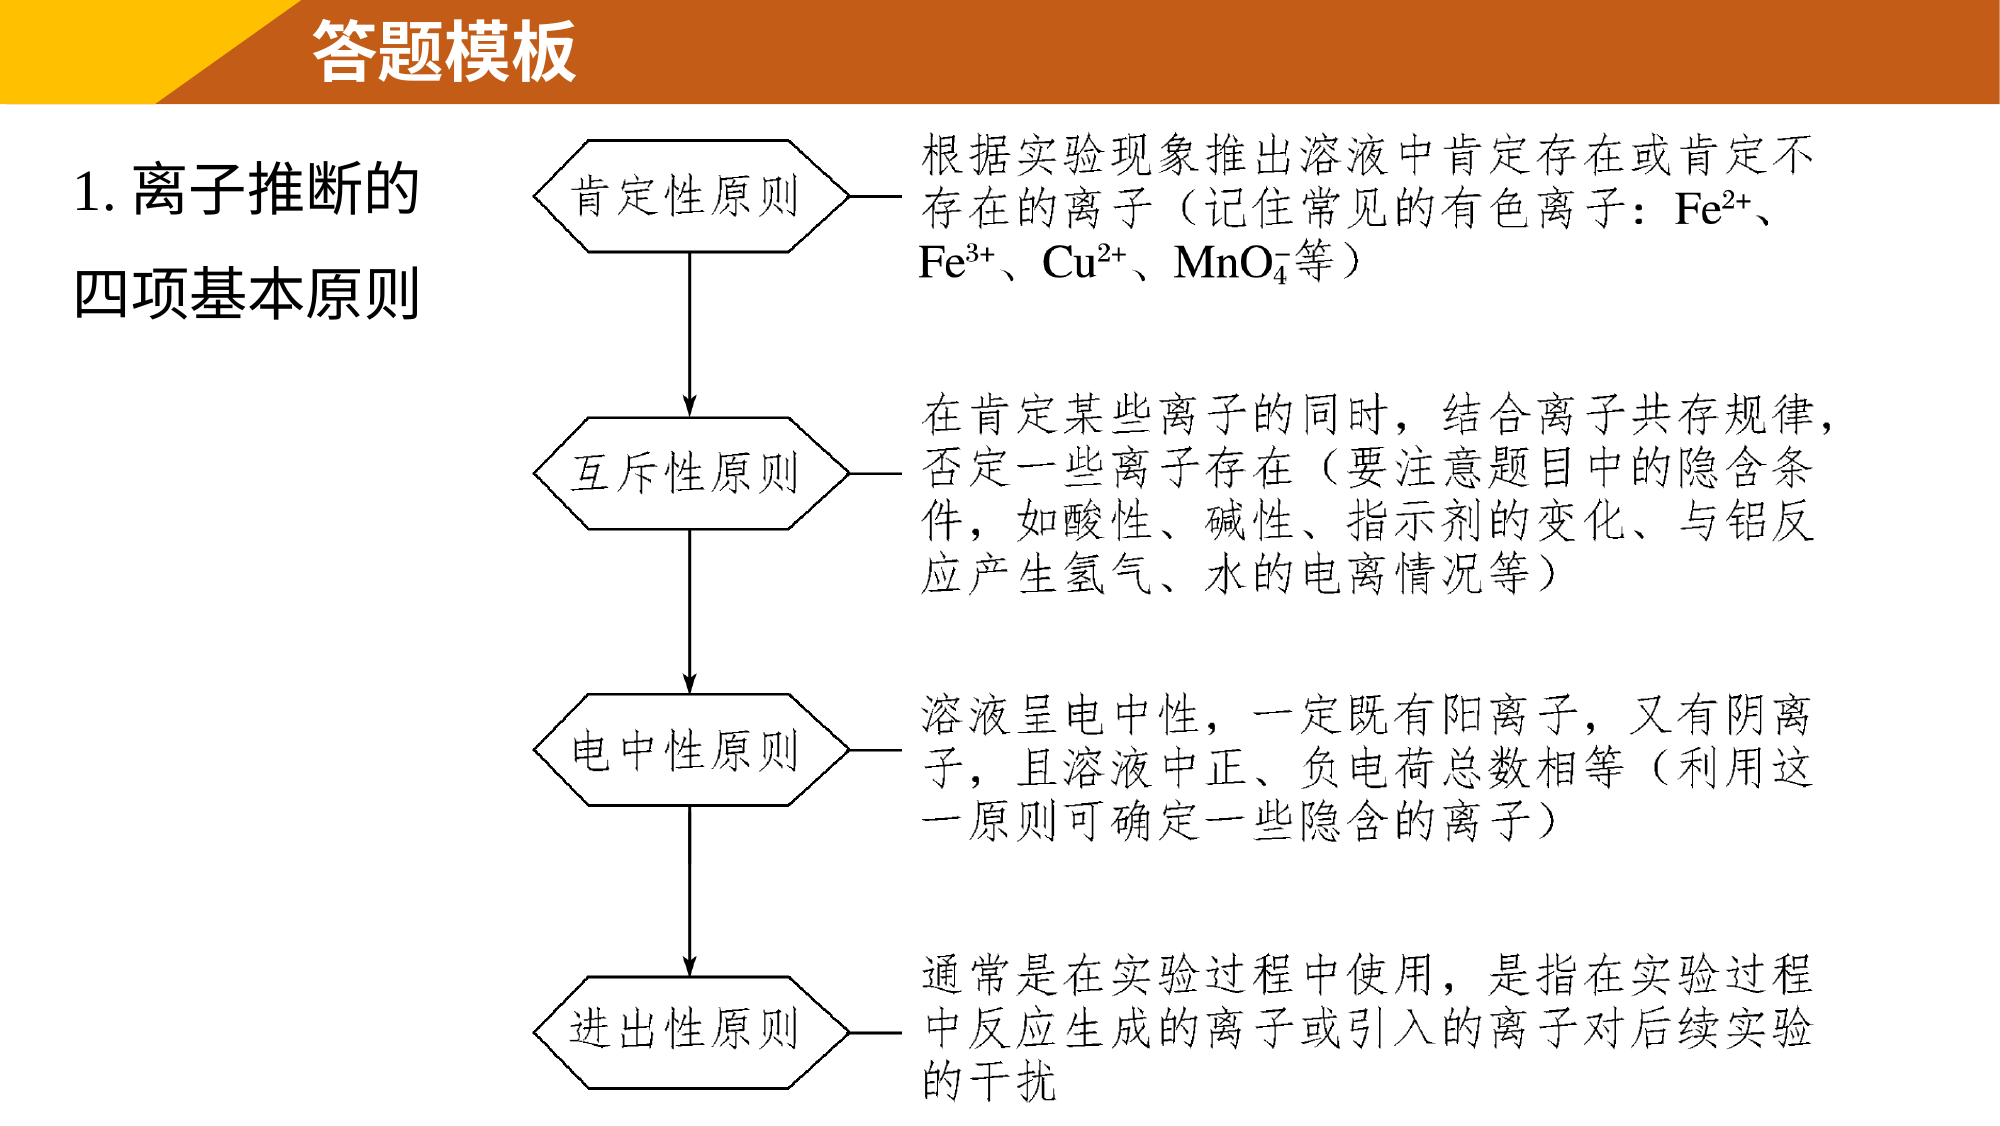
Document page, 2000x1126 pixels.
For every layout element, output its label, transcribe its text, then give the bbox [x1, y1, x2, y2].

text_box 答题模板 [291, 0, 655, 100]
picture [506, 112, 1847, 1112]
text_box 1.离子推断的 四项基本原则 [58, 109, 1949, 335]
